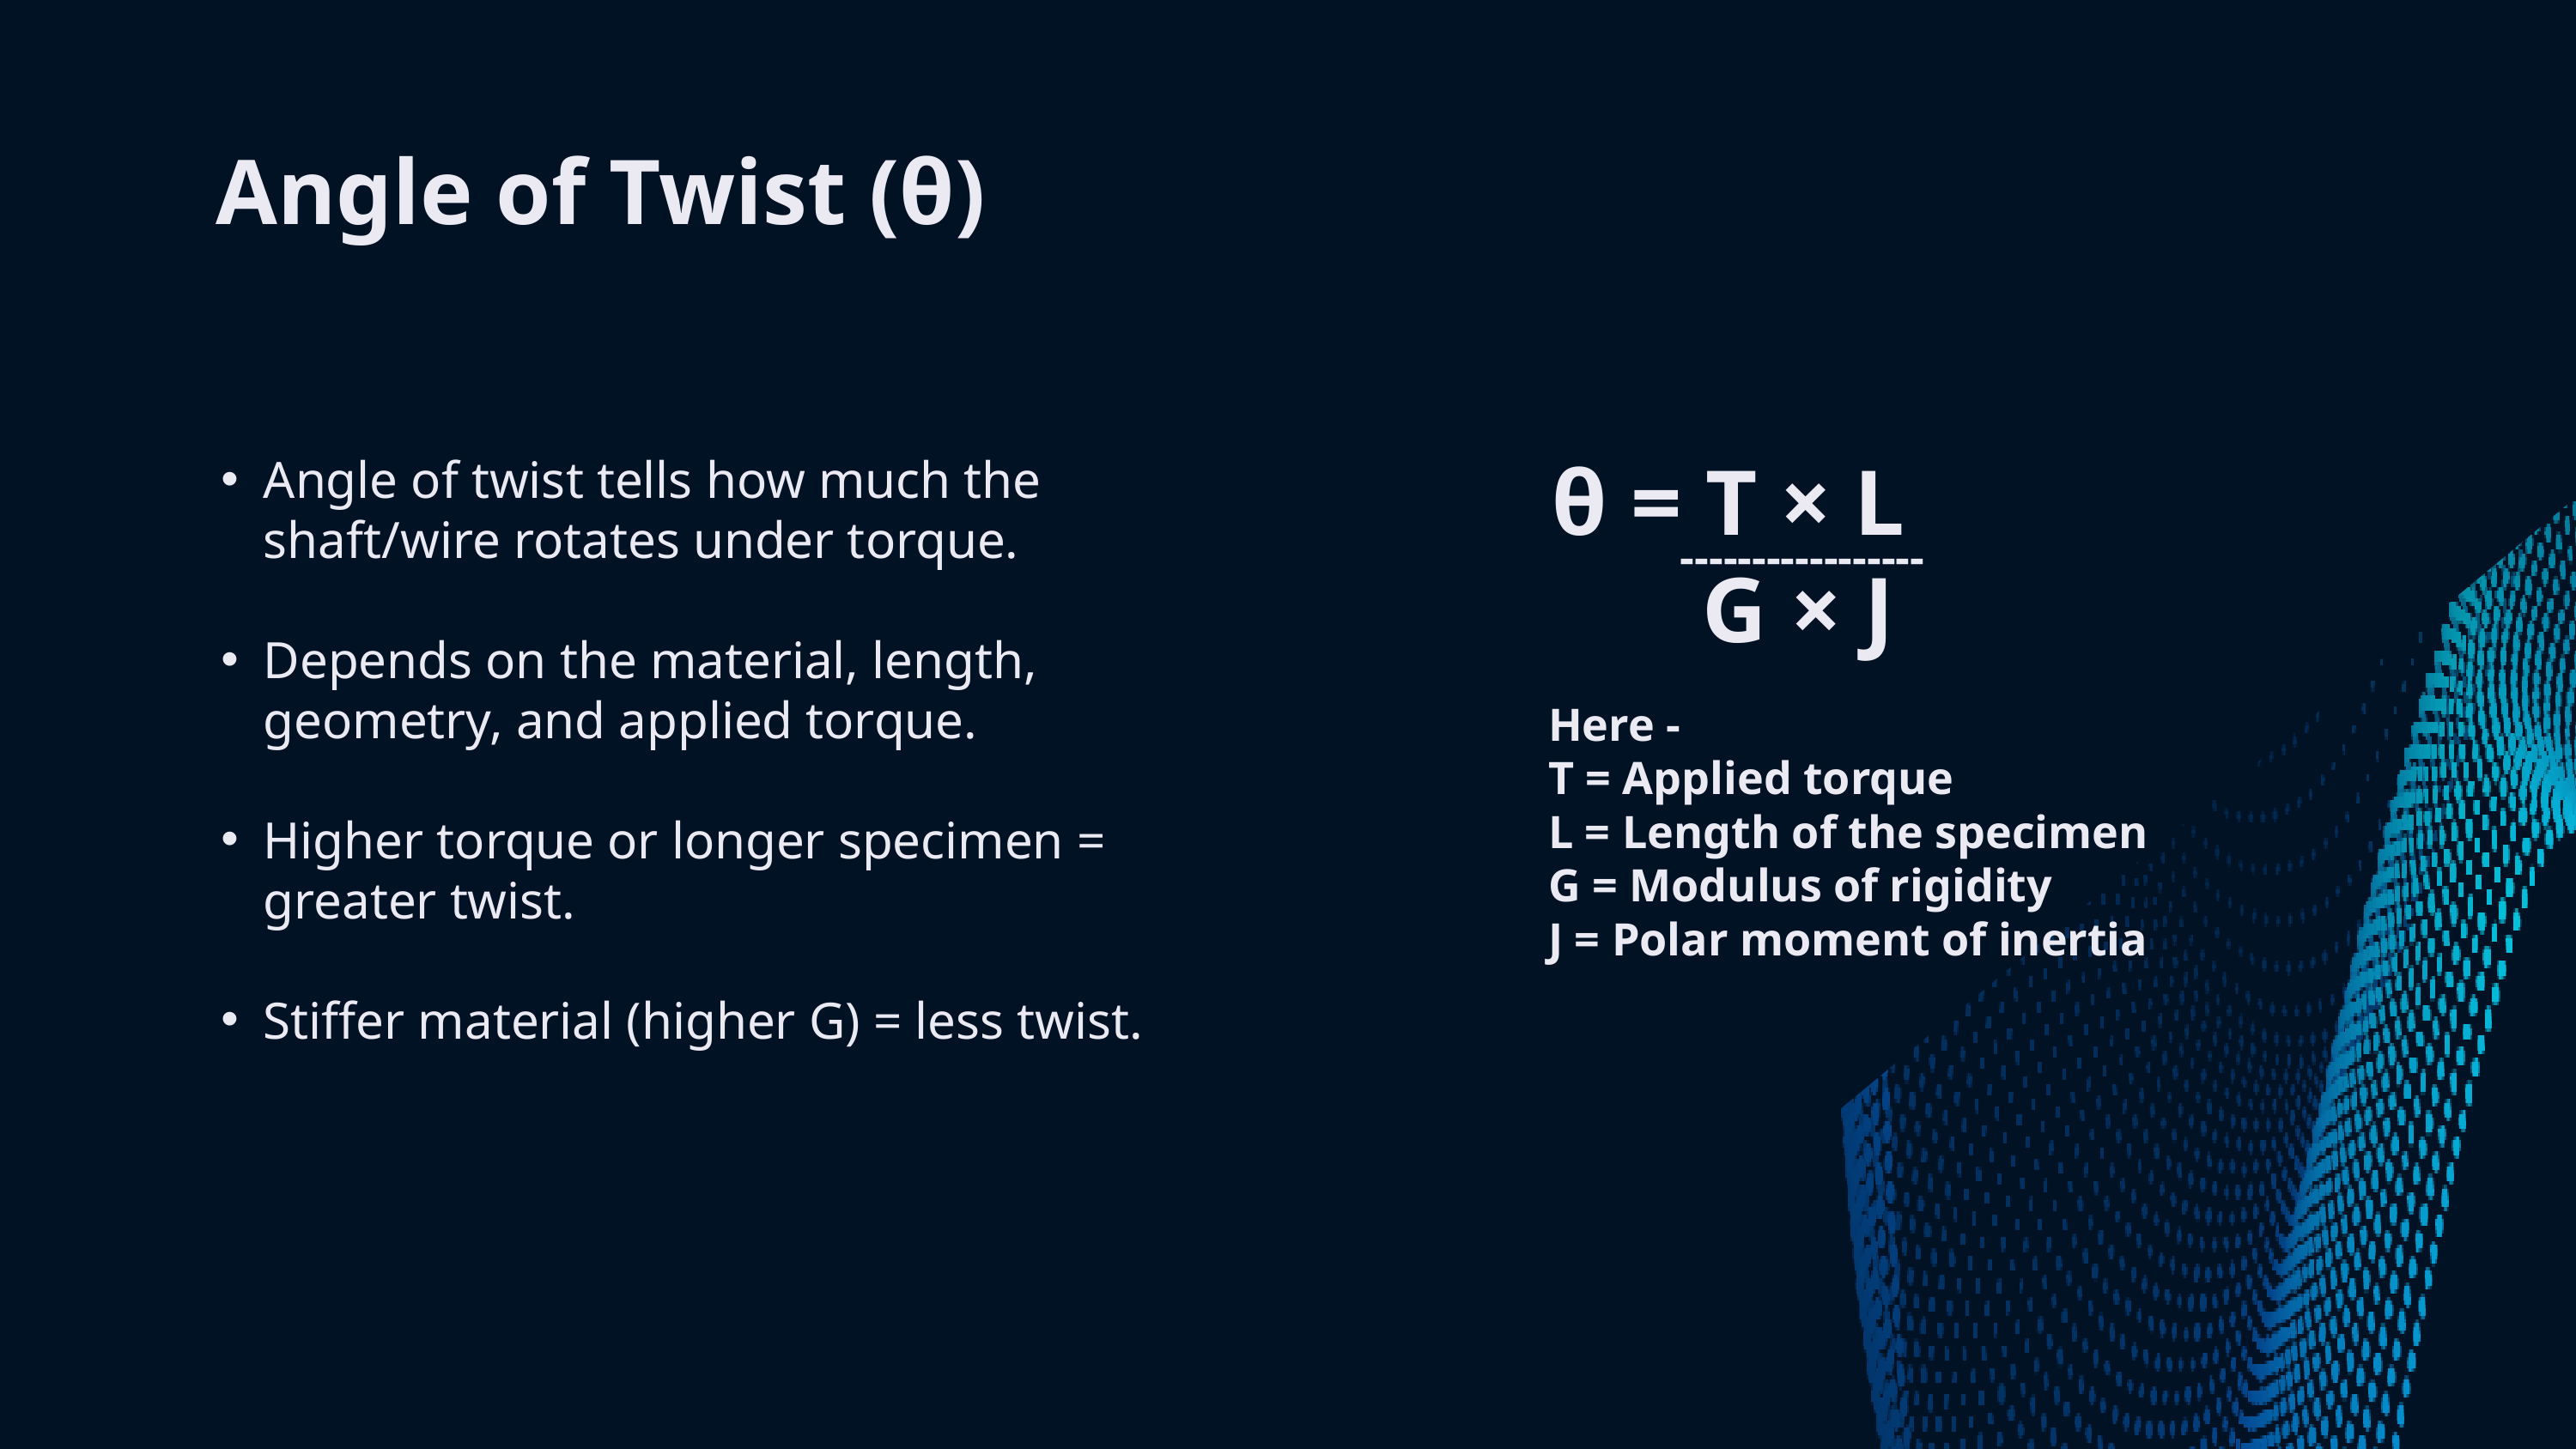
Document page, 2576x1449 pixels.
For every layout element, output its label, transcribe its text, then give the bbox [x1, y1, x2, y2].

text_box Angle of twist tells how much the shaft/wire rotates under torque. Depends on the material, length, geometry, and applied torque. Higher torque or longer specimen = greater twist. Stiffer material (higher G) = less twist. [178, 447, 1169, 1109]
text_box [1431, 497, 2576, 1449]
text_box ----------------- [1680, 529, 2432, 583]
text_box Here - T = Applied torque L = Length of the specimen G = Modulus of rigidity J = Polar moment of inertia [1548, 696, 2300, 1019]
text_box θ = T × L G × J [1548, 445, 1934, 660]
text_box Angle of Twist (θ) [216, 135, 2360, 243]
